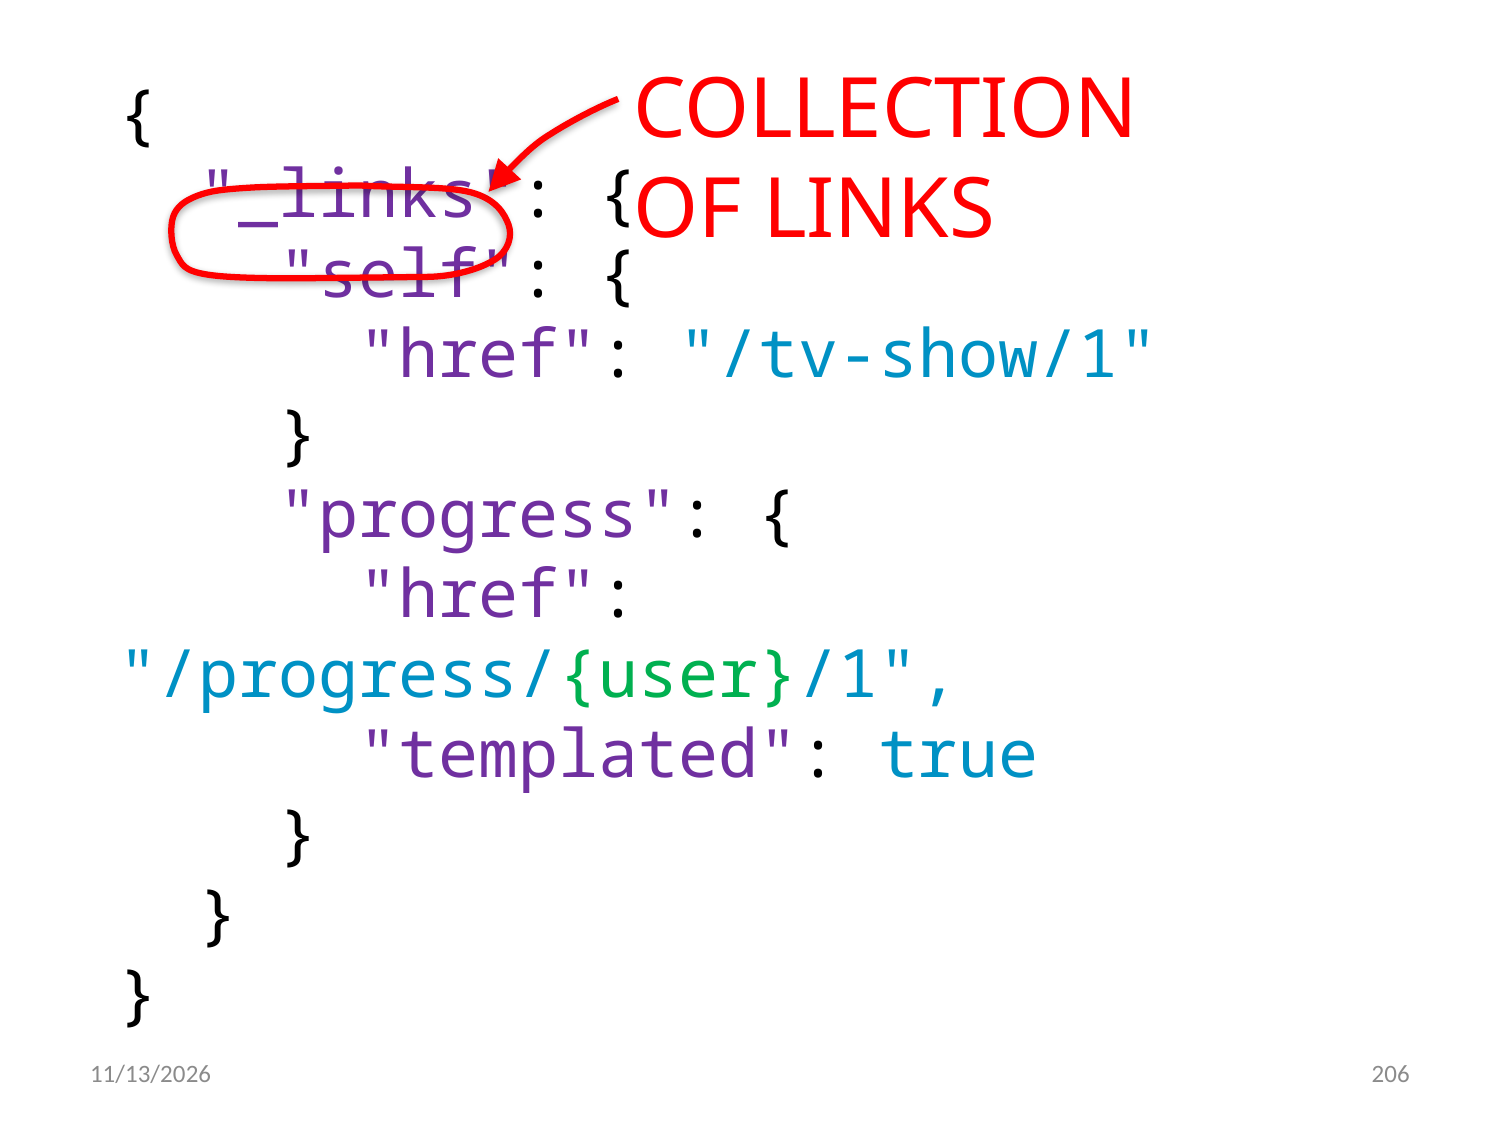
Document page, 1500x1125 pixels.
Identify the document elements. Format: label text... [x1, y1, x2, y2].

slide_number 206 [1074, 1042, 1425, 1103]
text_box [488, 98, 619, 192]
text_box { "_links": { "self": { "href": "/tv-show/1" } "progress": { "href": "/progress/{user}/1", "templated": true } } } [0, 63, 1500, 1038]
text_box COLLECTION OF LINKS [618, 46, 1260, 262]
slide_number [75, 1042, 425, 1103]
text_box [170, 184, 511, 280]
